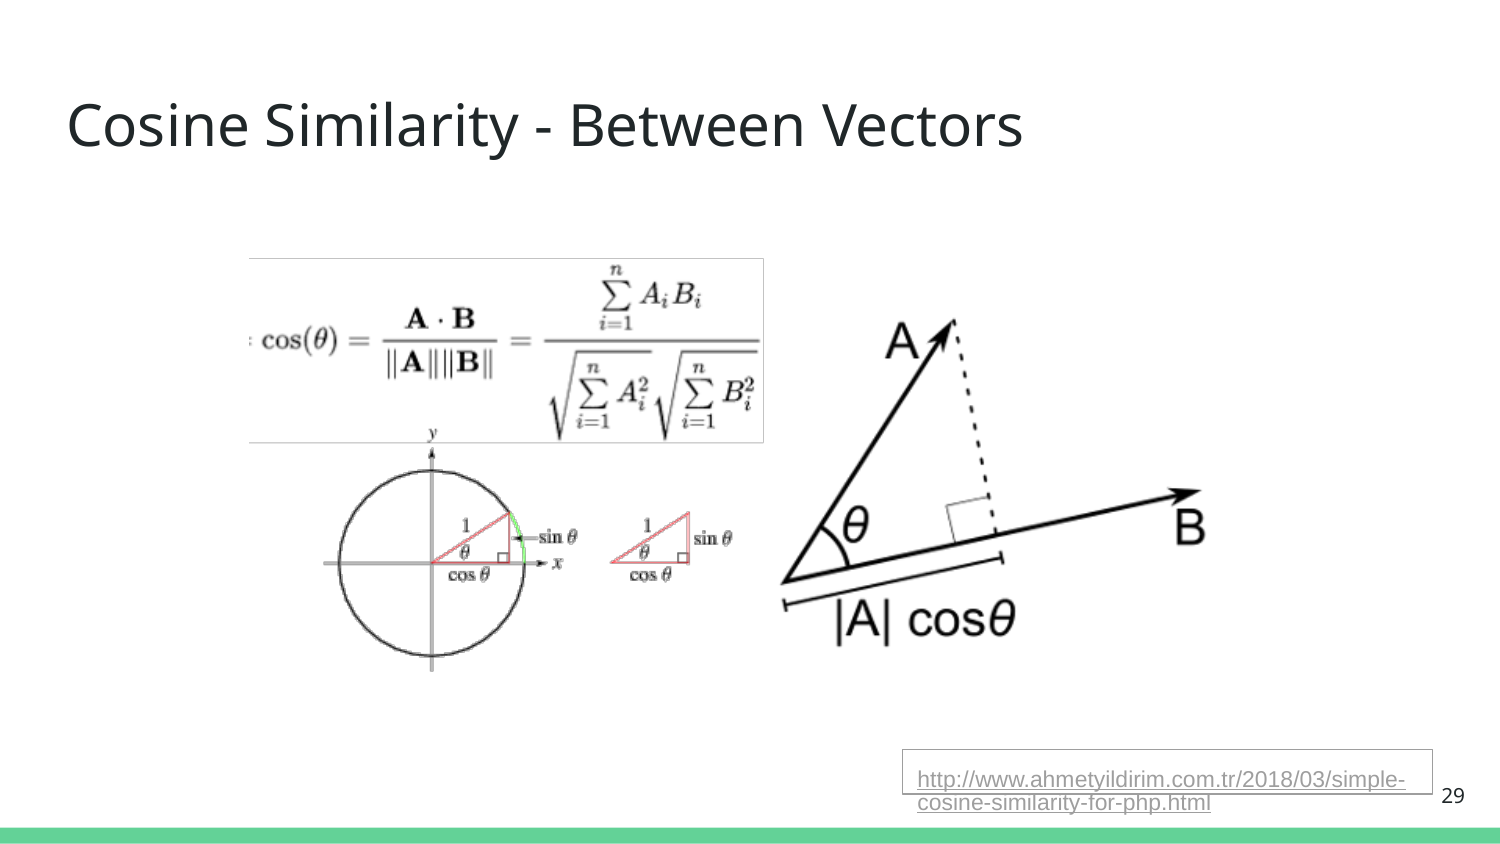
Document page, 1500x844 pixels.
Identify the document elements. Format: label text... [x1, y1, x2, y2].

slide_number ‹#› [1389, 764, 1480, 830]
title Cosine Similarity - Between Vectors [51, 72, 1449, 167]
text_box http://www.ahmetyildirim.com.tr/2018/03/simple-cosine-similarity-for-php.html [902, 749, 1433, 794]
picture [249, 257, 1251, 682]
